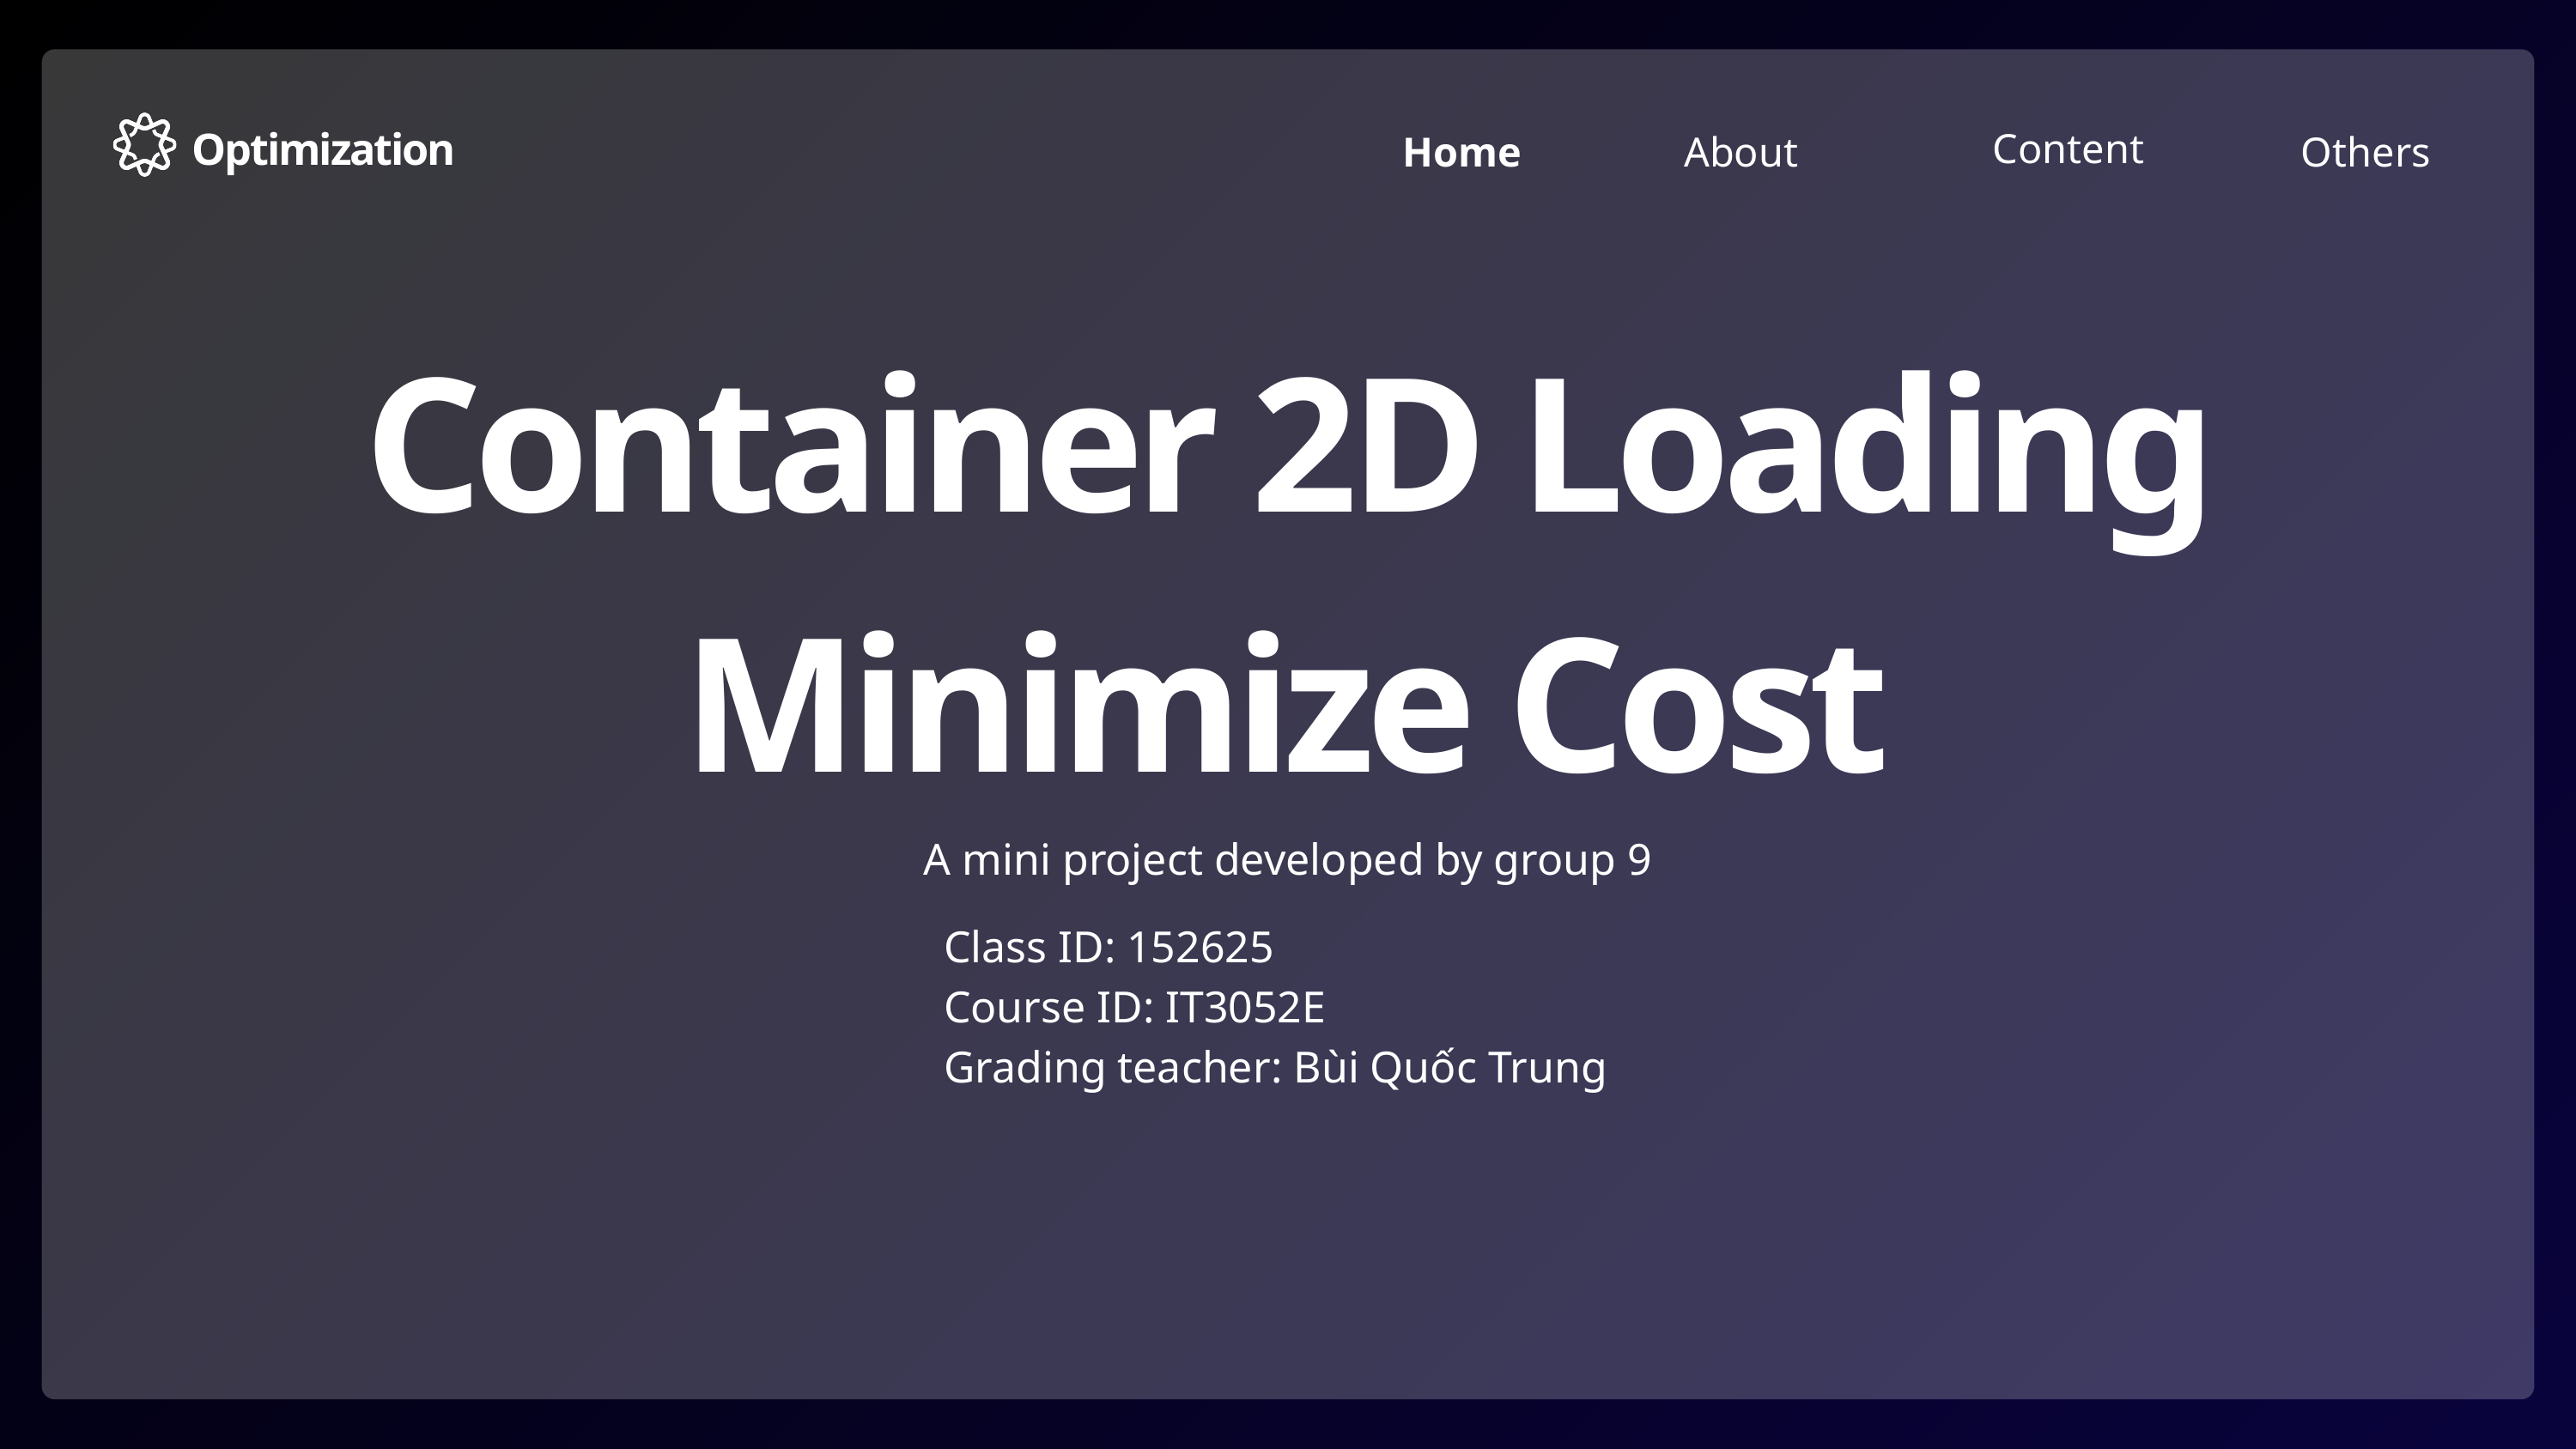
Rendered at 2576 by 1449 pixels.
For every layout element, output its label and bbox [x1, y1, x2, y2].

text_box [41, 49, 2535, 1400]
